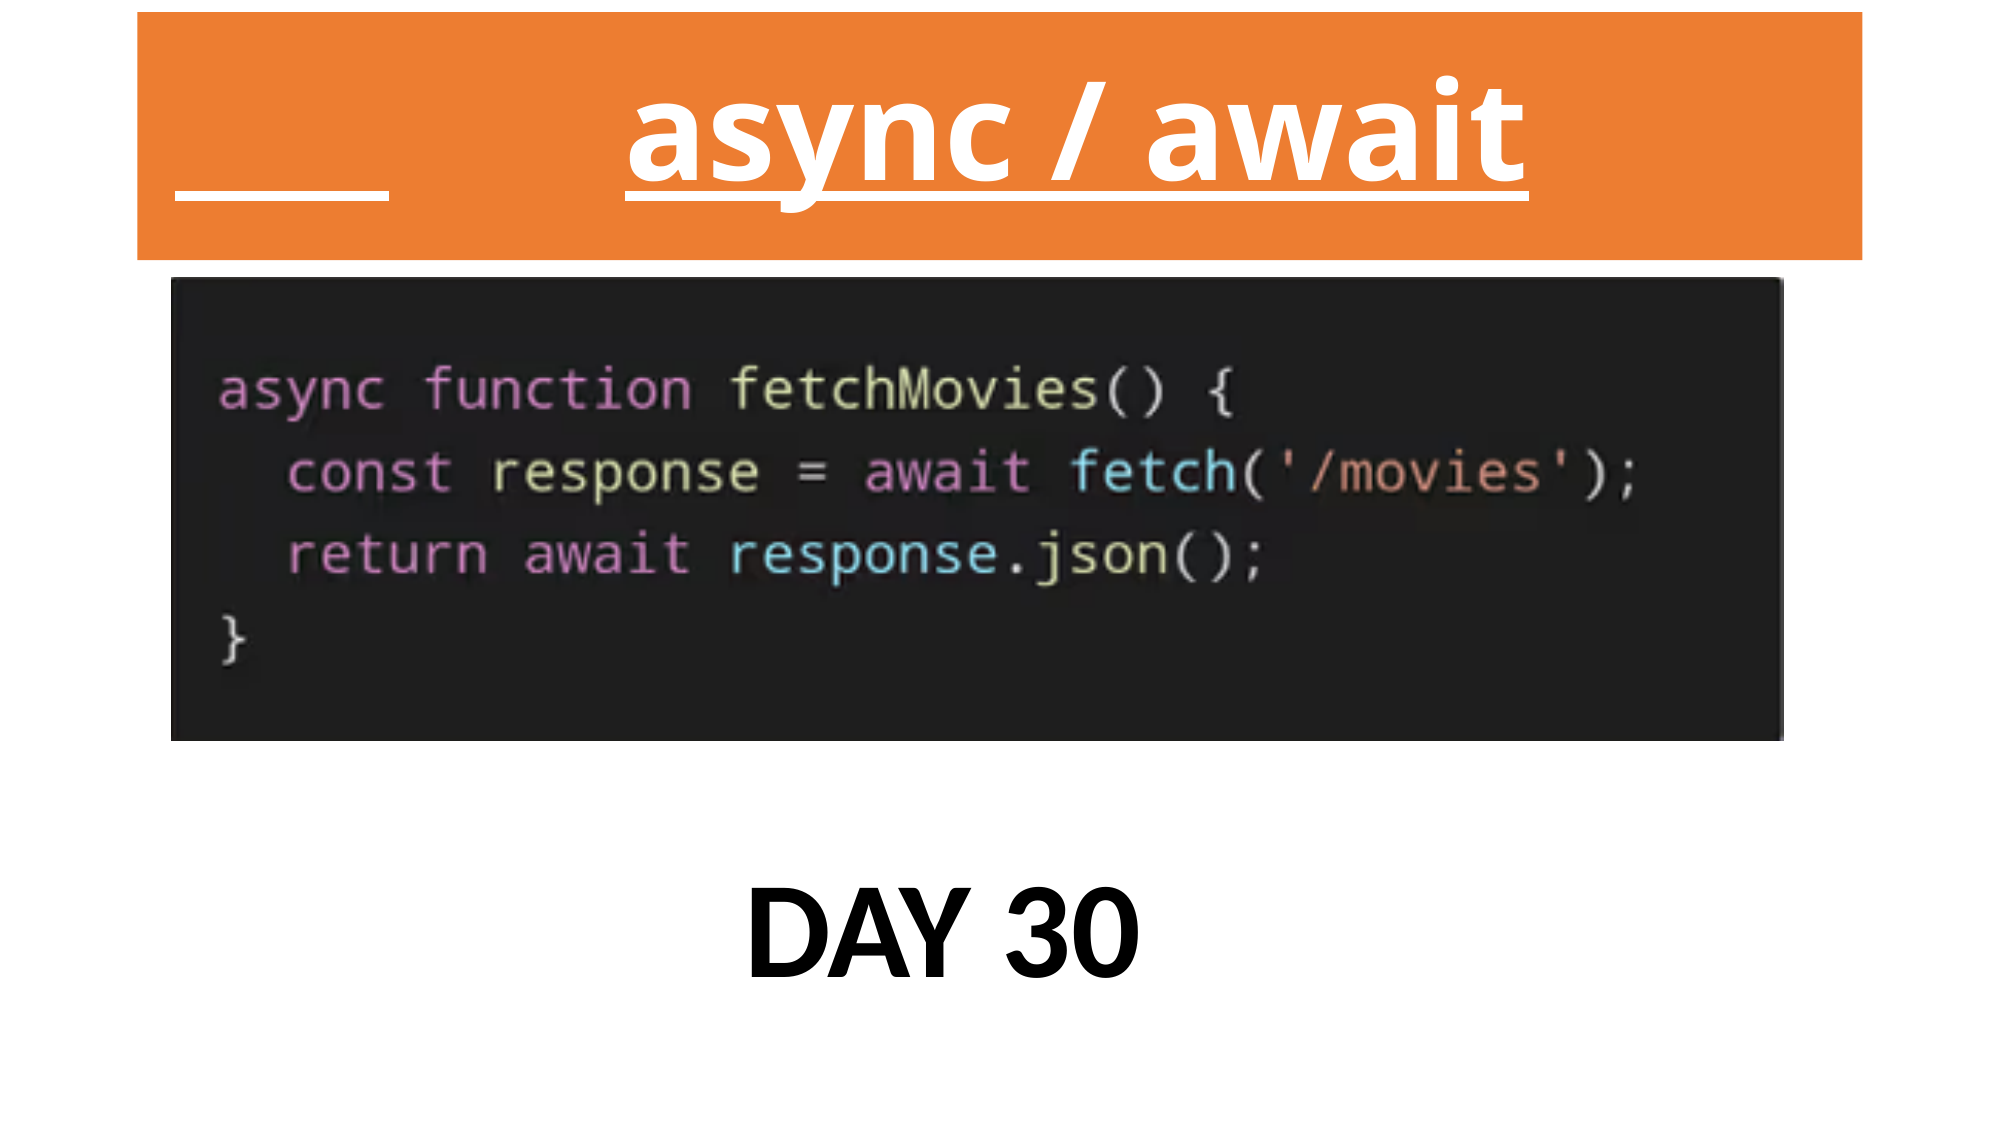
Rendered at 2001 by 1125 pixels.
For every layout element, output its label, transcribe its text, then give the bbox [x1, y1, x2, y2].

picture [171, 277, 1784, 741]
text_box DAY 30 [710, 832, 1176, 1013]
title async / await [137, 12, 1863, 261]
